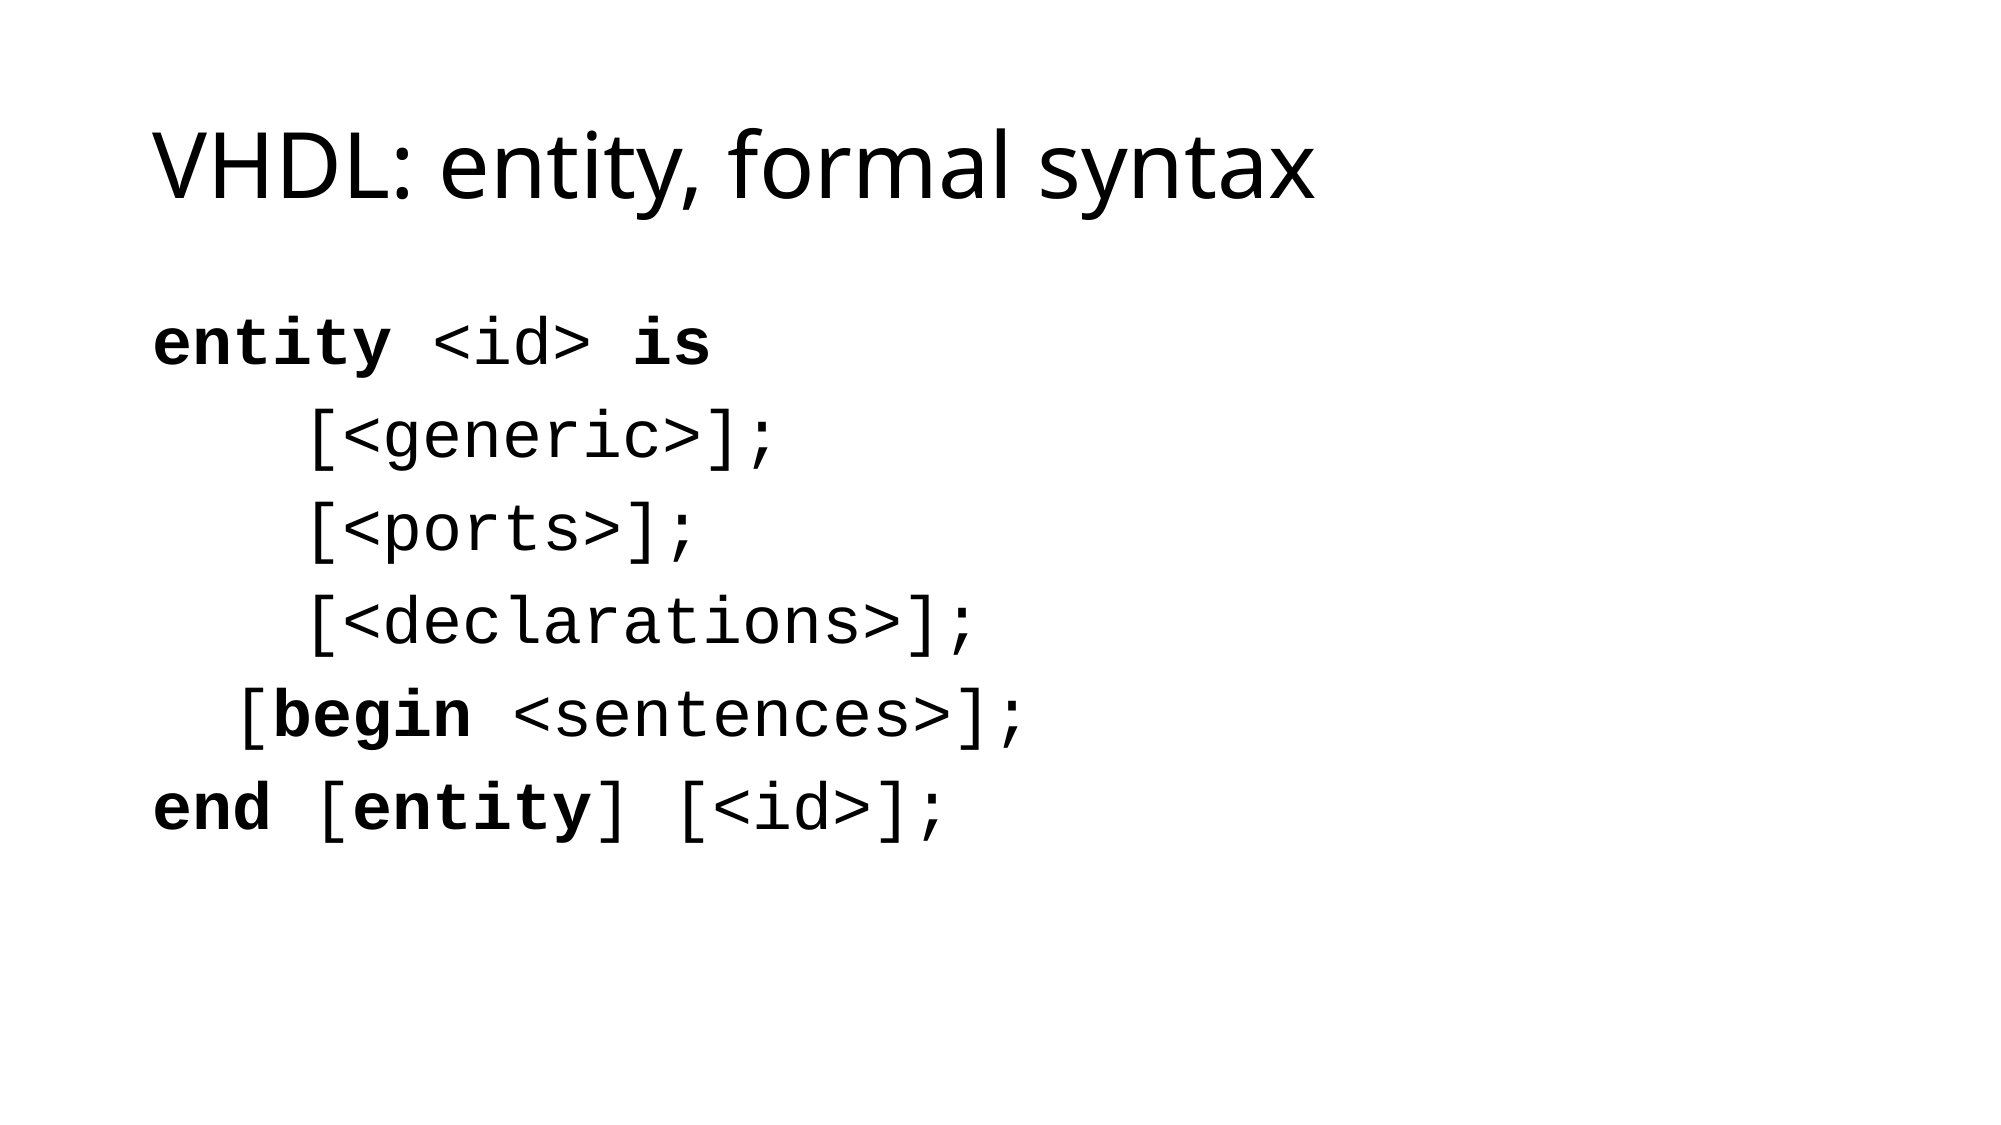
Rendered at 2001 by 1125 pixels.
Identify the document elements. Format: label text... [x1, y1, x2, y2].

list entity <id> is [<generic>]; [<ports>]; [<declarations>]; [begin <sentences>]; end [entity] [<id>]; [137, 299, 1863, 1014]
title VHDL: entity, formal syntax [137, 59, 1863, 278]
